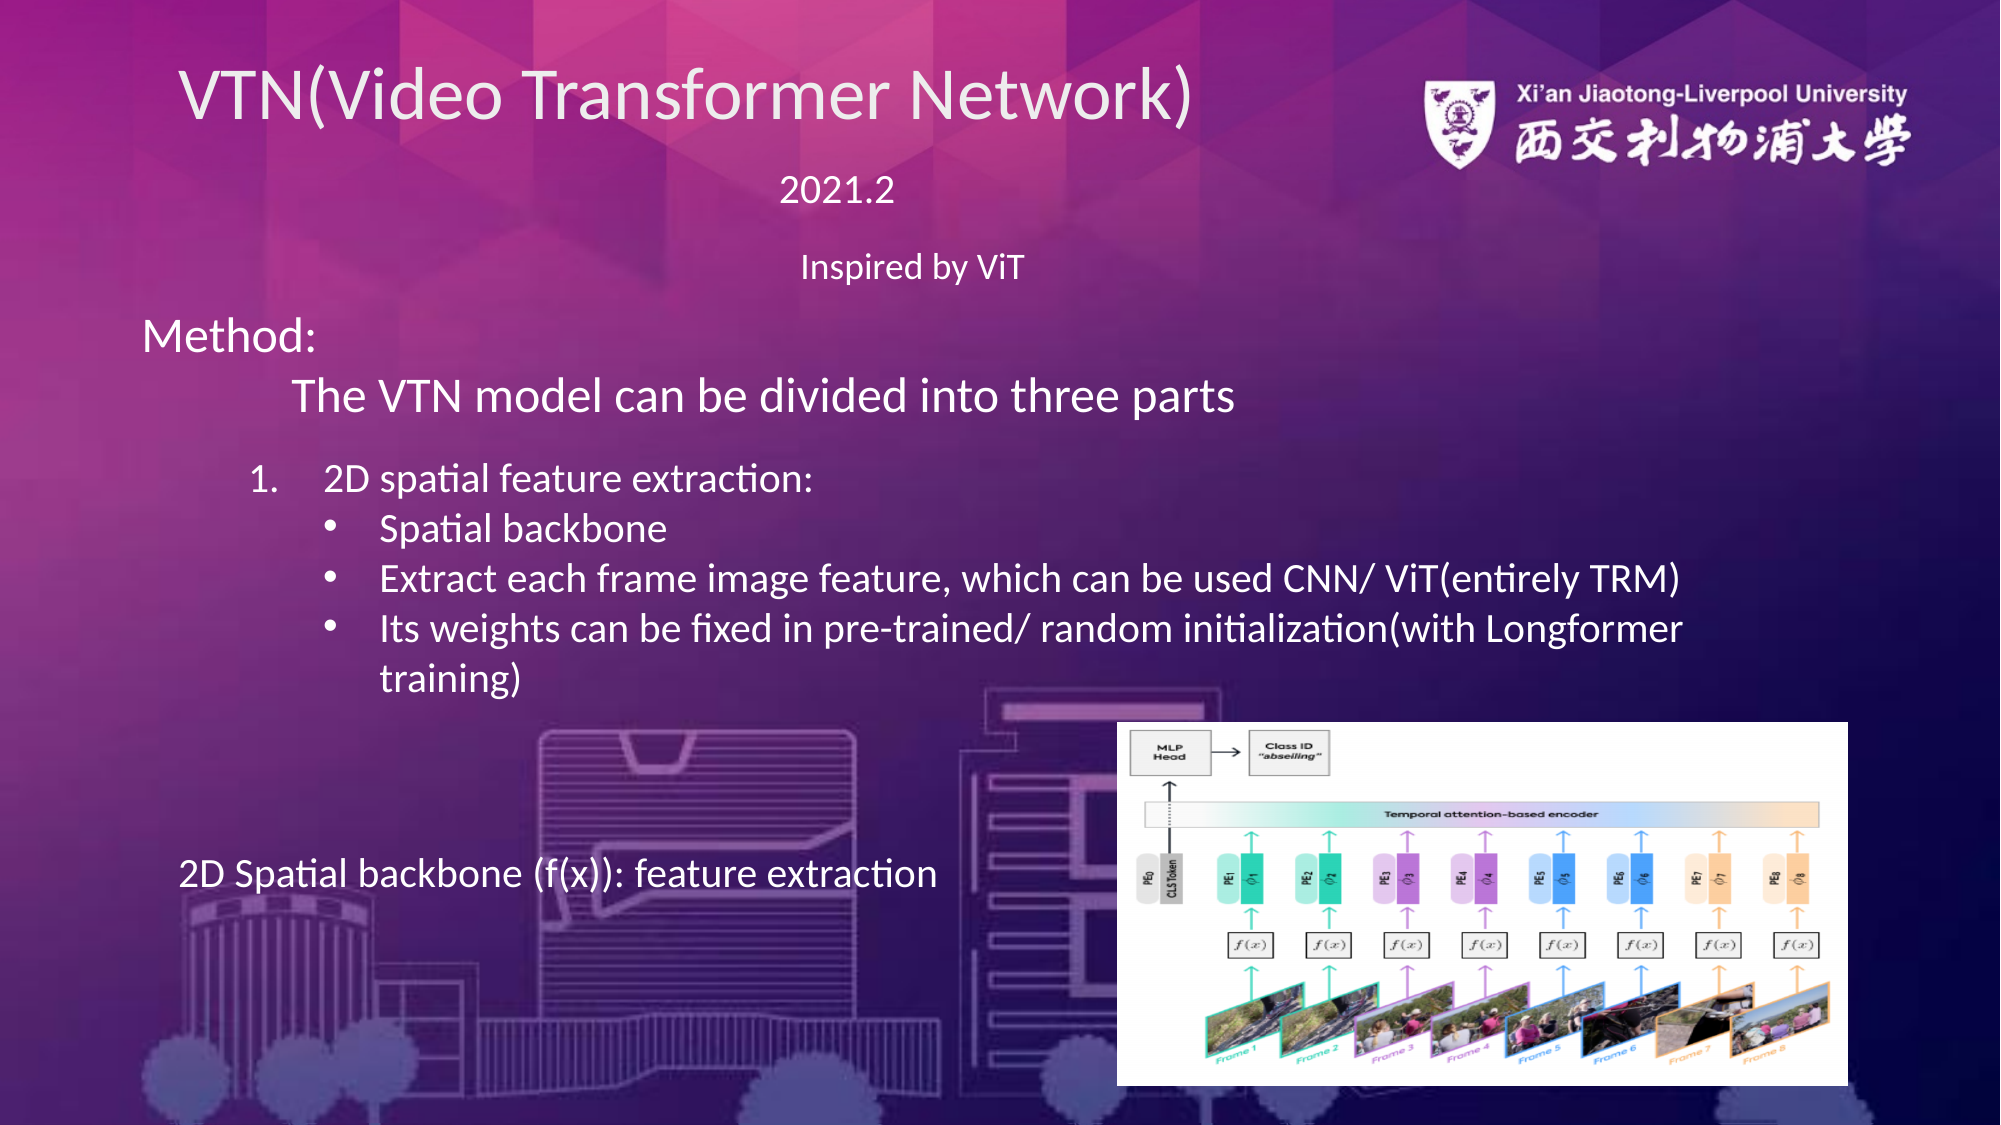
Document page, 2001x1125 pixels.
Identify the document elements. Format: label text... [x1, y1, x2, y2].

text_box Inspired by ViT [792, 234, 1674, 295]
text_box 2021.2 [771, 154, 1563, 220]
text_box 2D Spatial backbone (f(x)): feature extraction [170, 838, 967, 904]
text_box VTN(Video Transformer Network) [170, 37, 1483, 233]
text_box Method: The VTN model can be divided into three parts [133, 294, 1366, 430]
picture [0, 0, 2000, 1125]
text_box 2D spatial feature extraction: Spatial backbone Extract each frame image feature, which can be used CNN/ ViT(entirely TRM) Its weights can be fixed in pre-trained/ random initialization(with Longformer training) [240, 443, 1709, 759]
